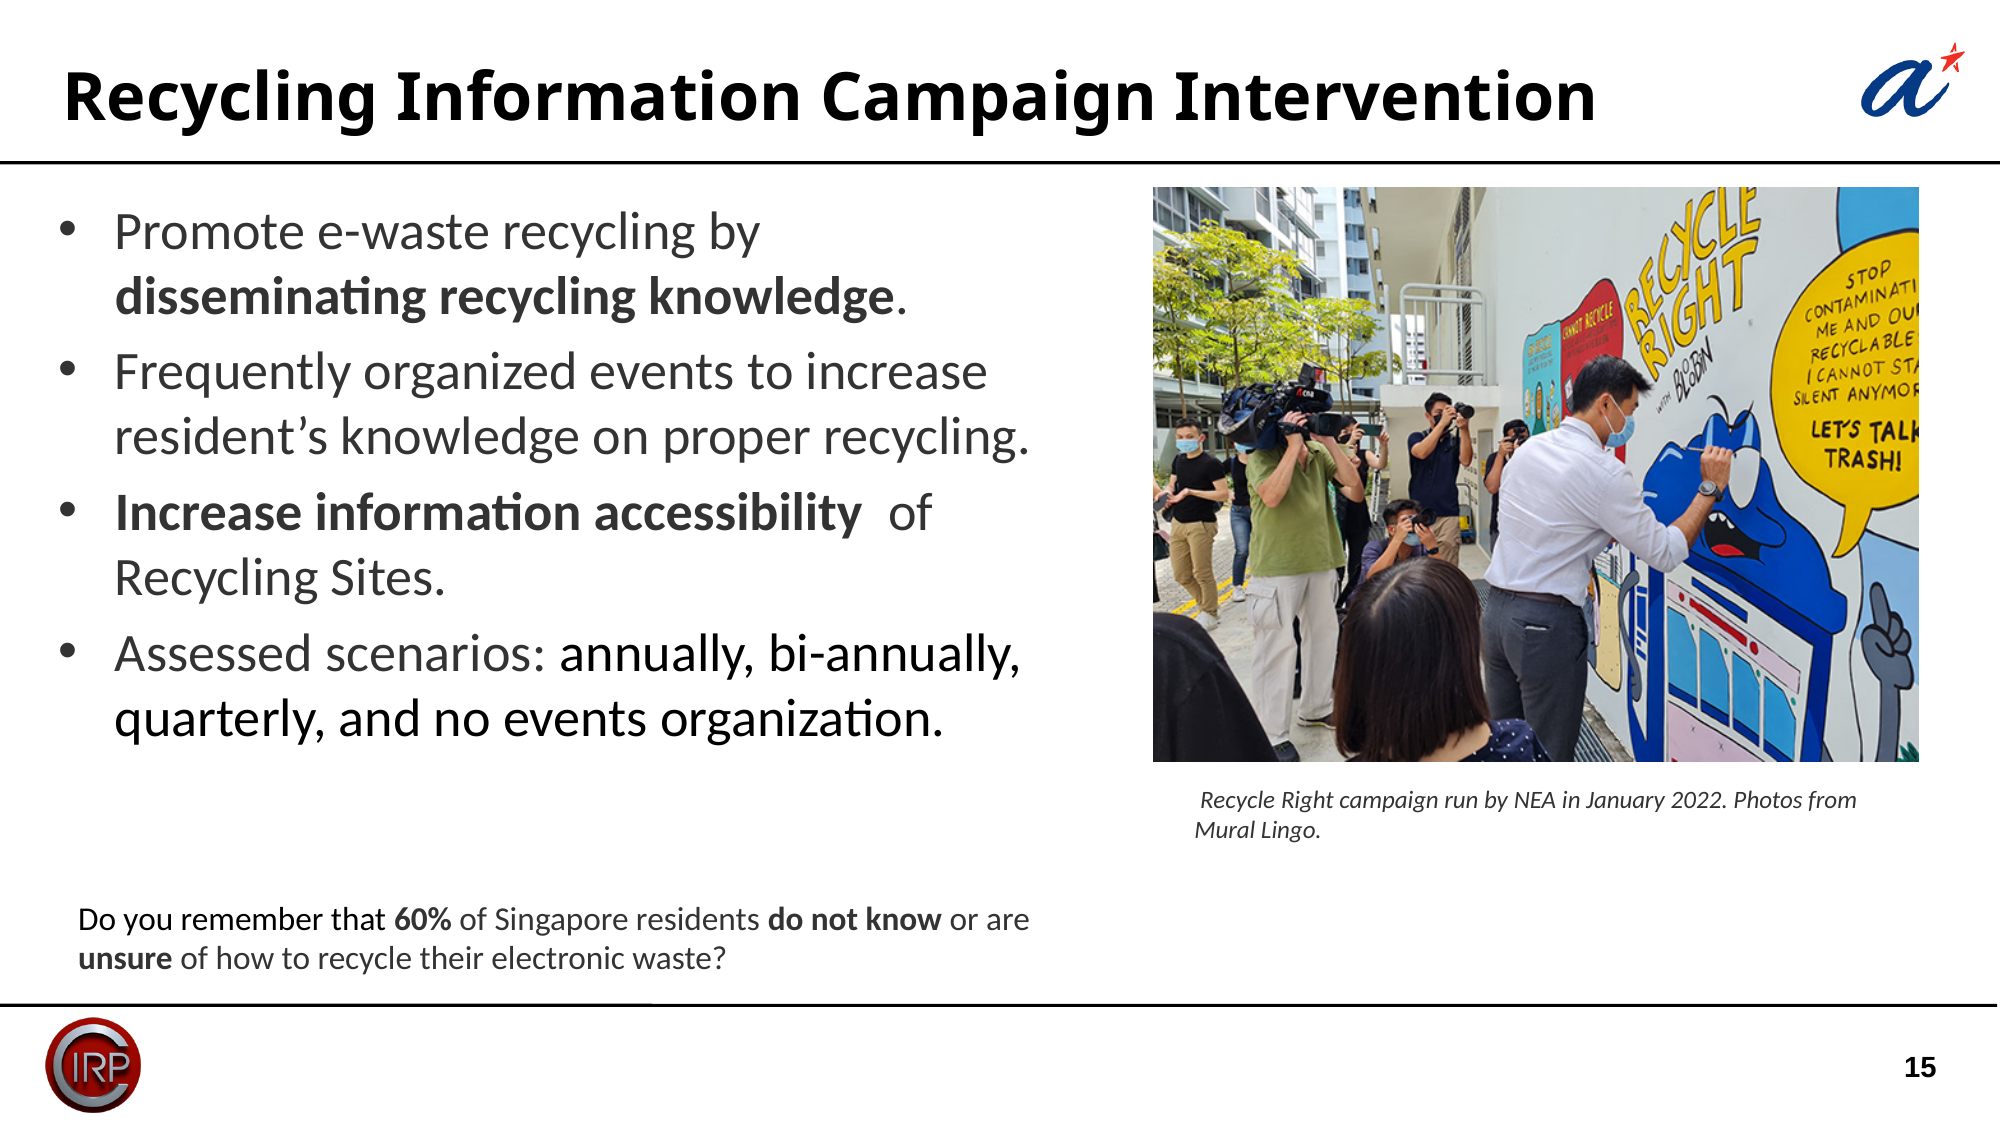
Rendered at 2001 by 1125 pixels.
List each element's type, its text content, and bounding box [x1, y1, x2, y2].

picture [1852, 19, 1973, 140]
text_box Do you remember that 60% of Singapore residents do not know or are unsure of how to recycle their electronic waste? [63, 889, 1075, 985]
picture [45, 1017, 141, 1113]
title Recycling Information Campaign Intervention [47, 37, 1952, 150]
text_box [1153, 187, 1919, 852]
